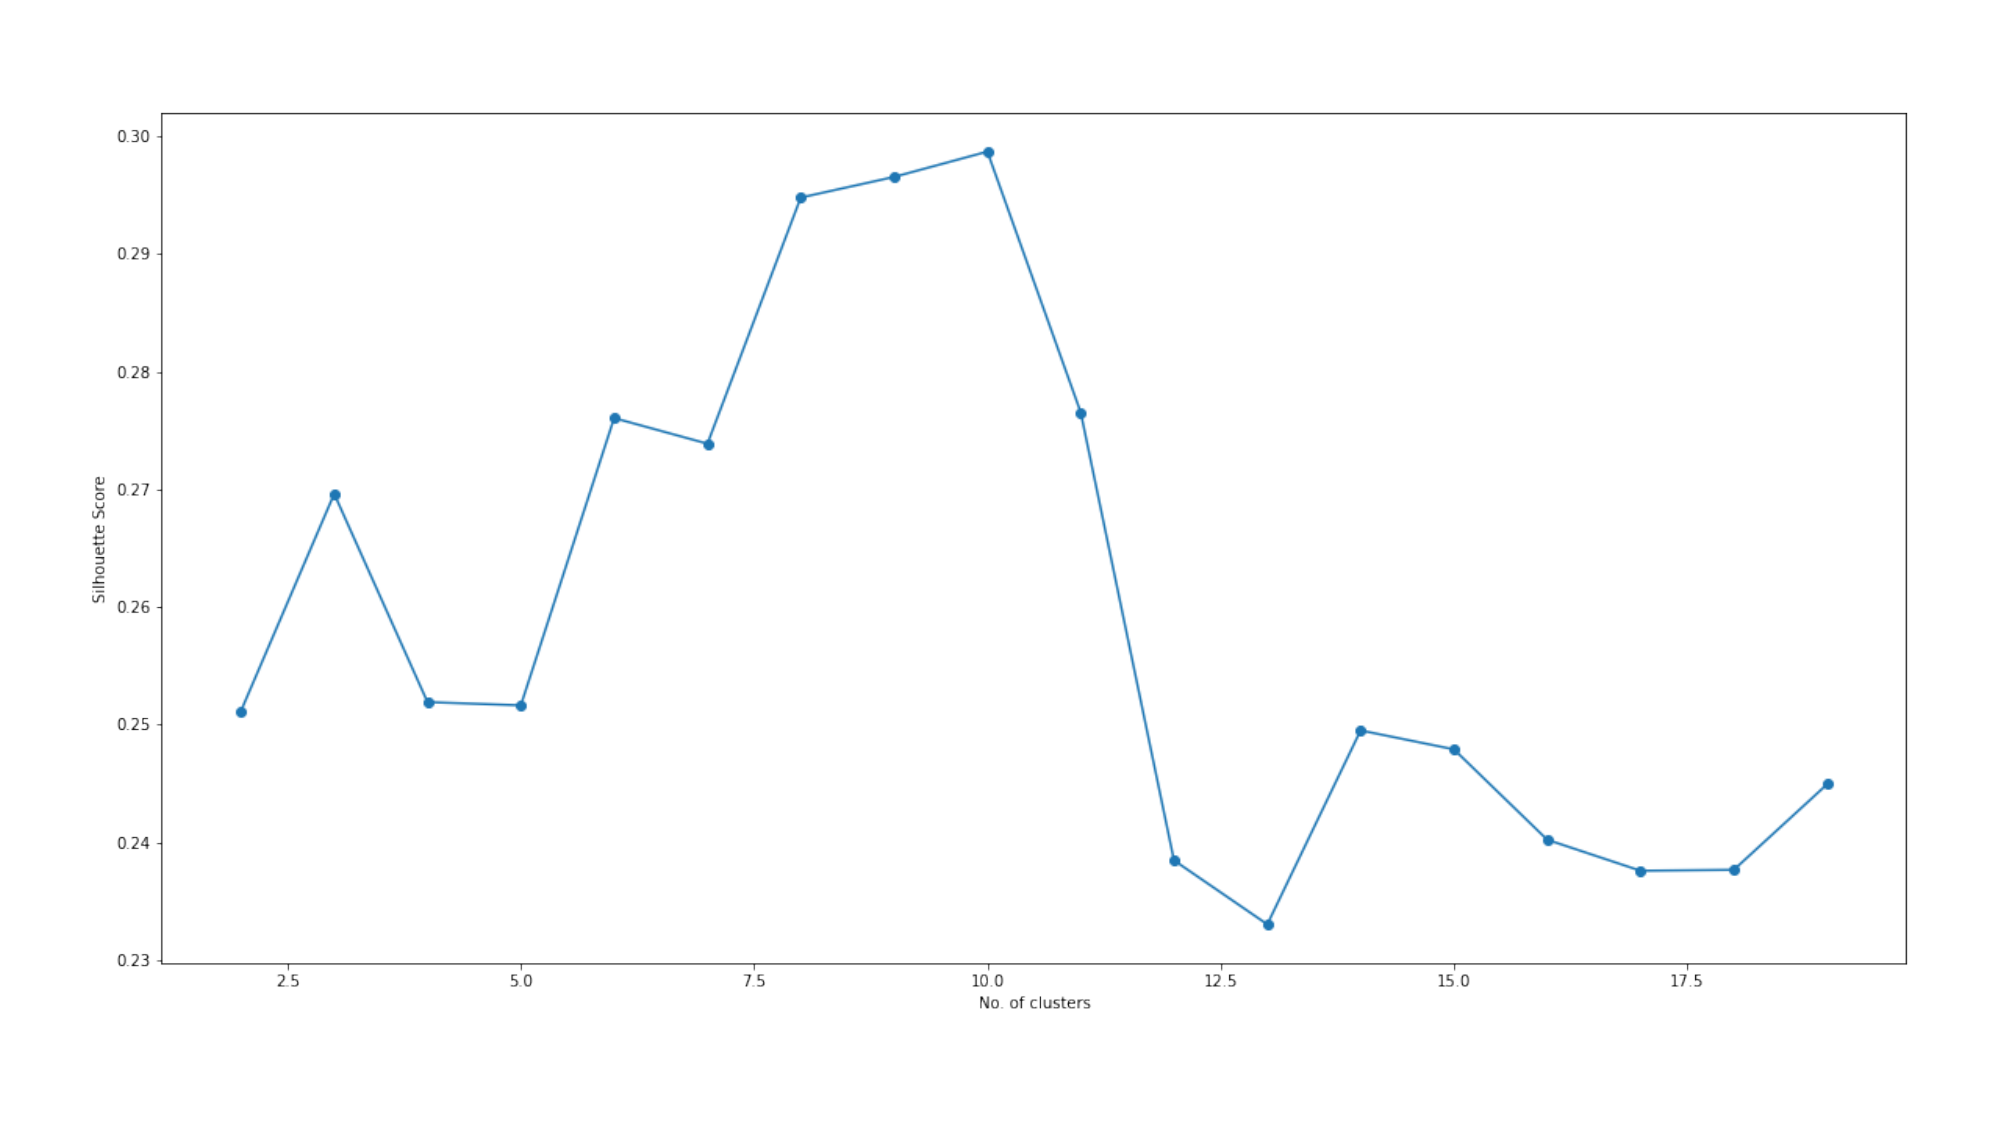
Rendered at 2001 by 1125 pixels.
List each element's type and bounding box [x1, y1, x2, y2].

picture [83, 102, 1917, 1023]
